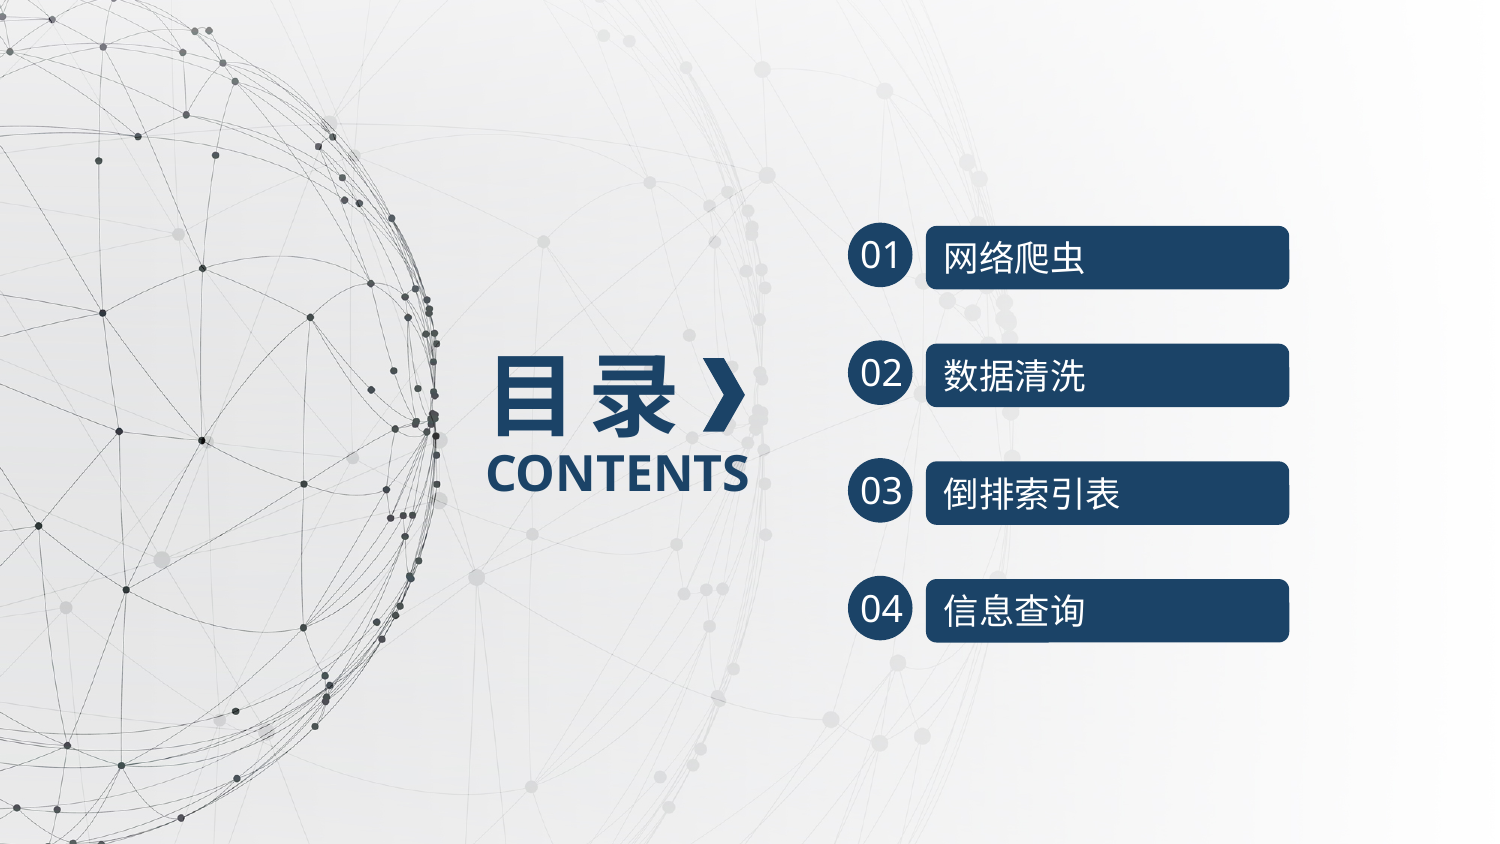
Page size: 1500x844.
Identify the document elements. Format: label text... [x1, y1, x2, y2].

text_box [842, 340, 921, 405]
text_box [701, 357, 747, 433]
text_box 倒排索引表 [925, 461, 1290, 525]
text_box 数据清洗 [925, 343, 1290, 408]
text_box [842, 458, 921, 523]
text_box CONTENTS [470, 433, 817, 509]
picture [0, 0, 1500, 844]
text_box 信息查询 [925, 579, 1290, 643]
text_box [842, 575, 921, 641]
text_box 网络爬虫 [925, 225, 1290, 290]
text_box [842, 222, 921, 288]
text_box 目 录 [470, 330, 823, 455]
